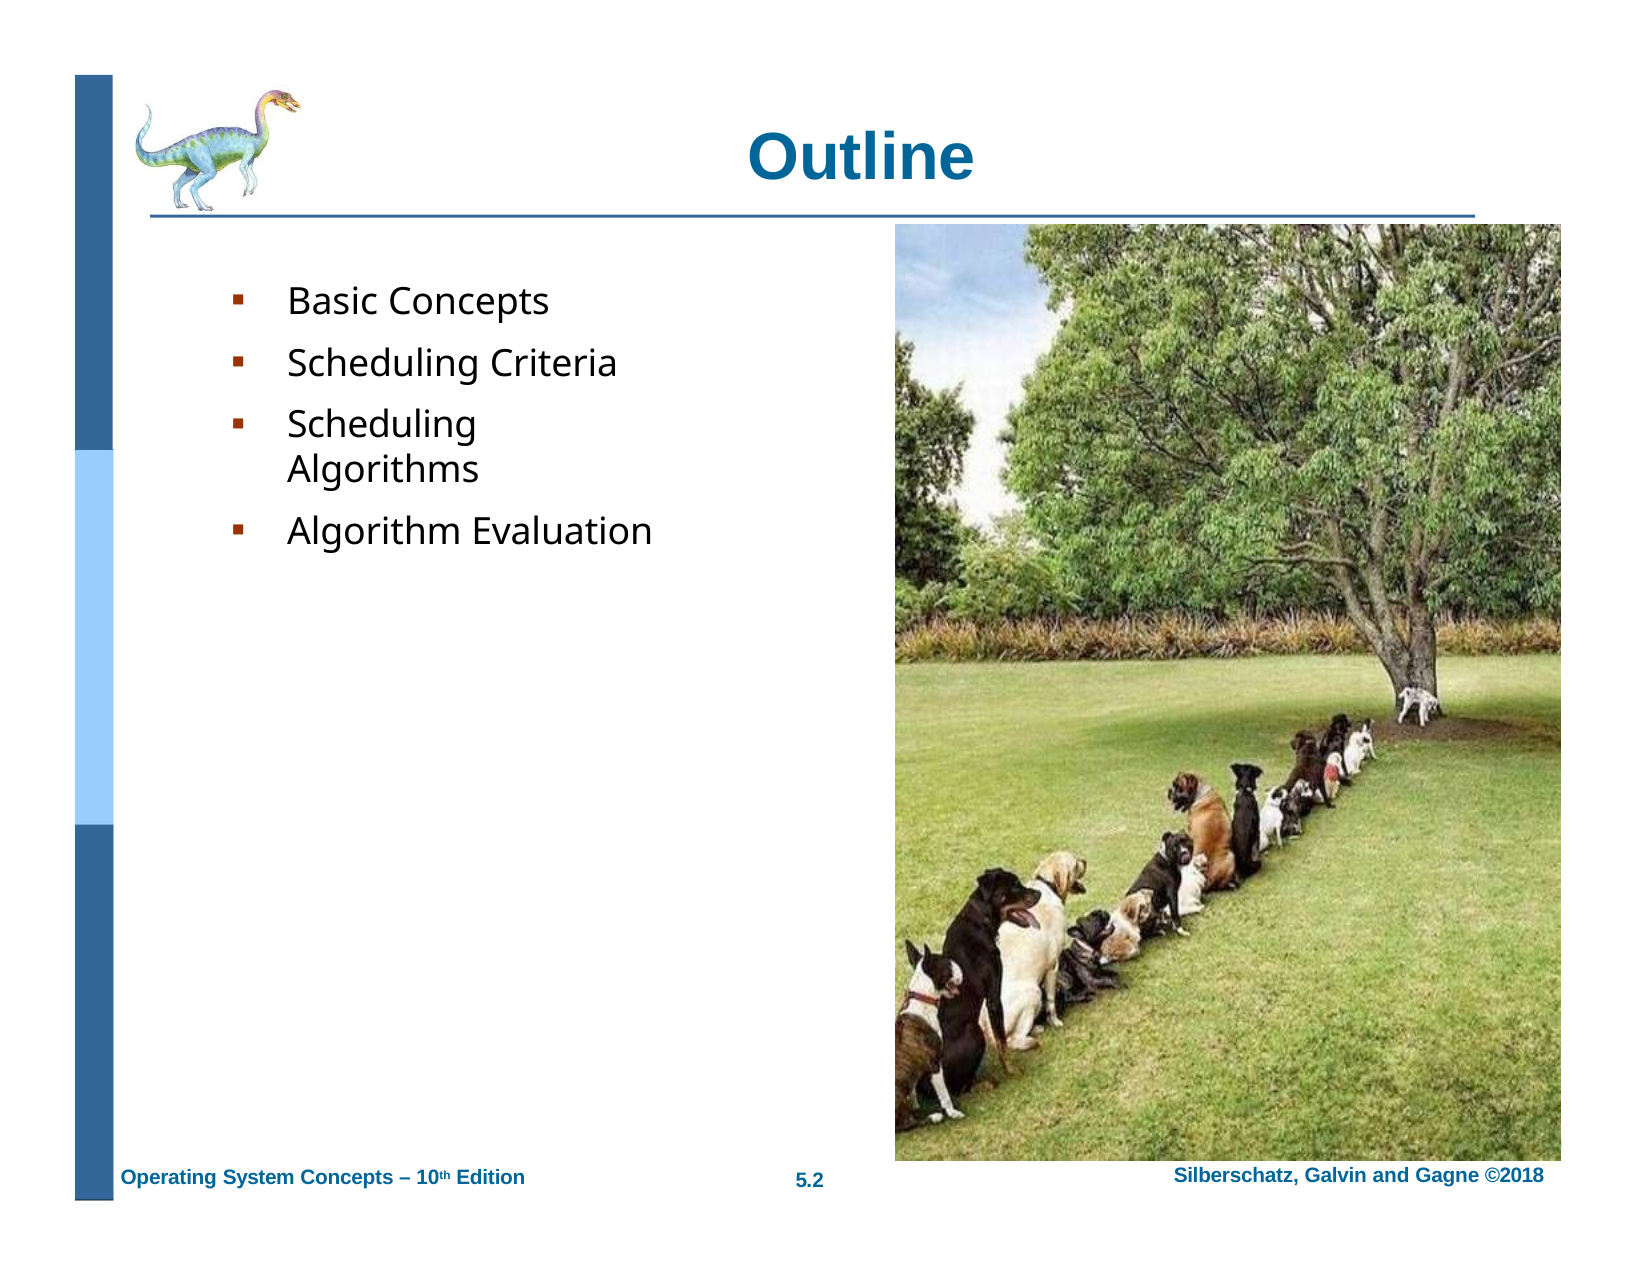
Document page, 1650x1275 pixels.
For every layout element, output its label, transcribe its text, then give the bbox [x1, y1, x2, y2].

picture [895, 224, 1562, 1166]
text_box Basic Concepts Scheduling Criteria Scheduling Algorithms Algorithm Evaluation [228, 261, 658, 552]
text_box Operating System Concepts – 10th Edition [118, 1163, 531, 1189]
title Outline [111, 110, 1539, 326]
picture [74, 449, 114, 1201]
text_box Silberschatz, Galvin and Gagne ©2018 [1171, 1169, 1547, 1188]
picture [131, 84, 307, 110]
slide_number 5.2 [787, 1166, 839, 1275]
